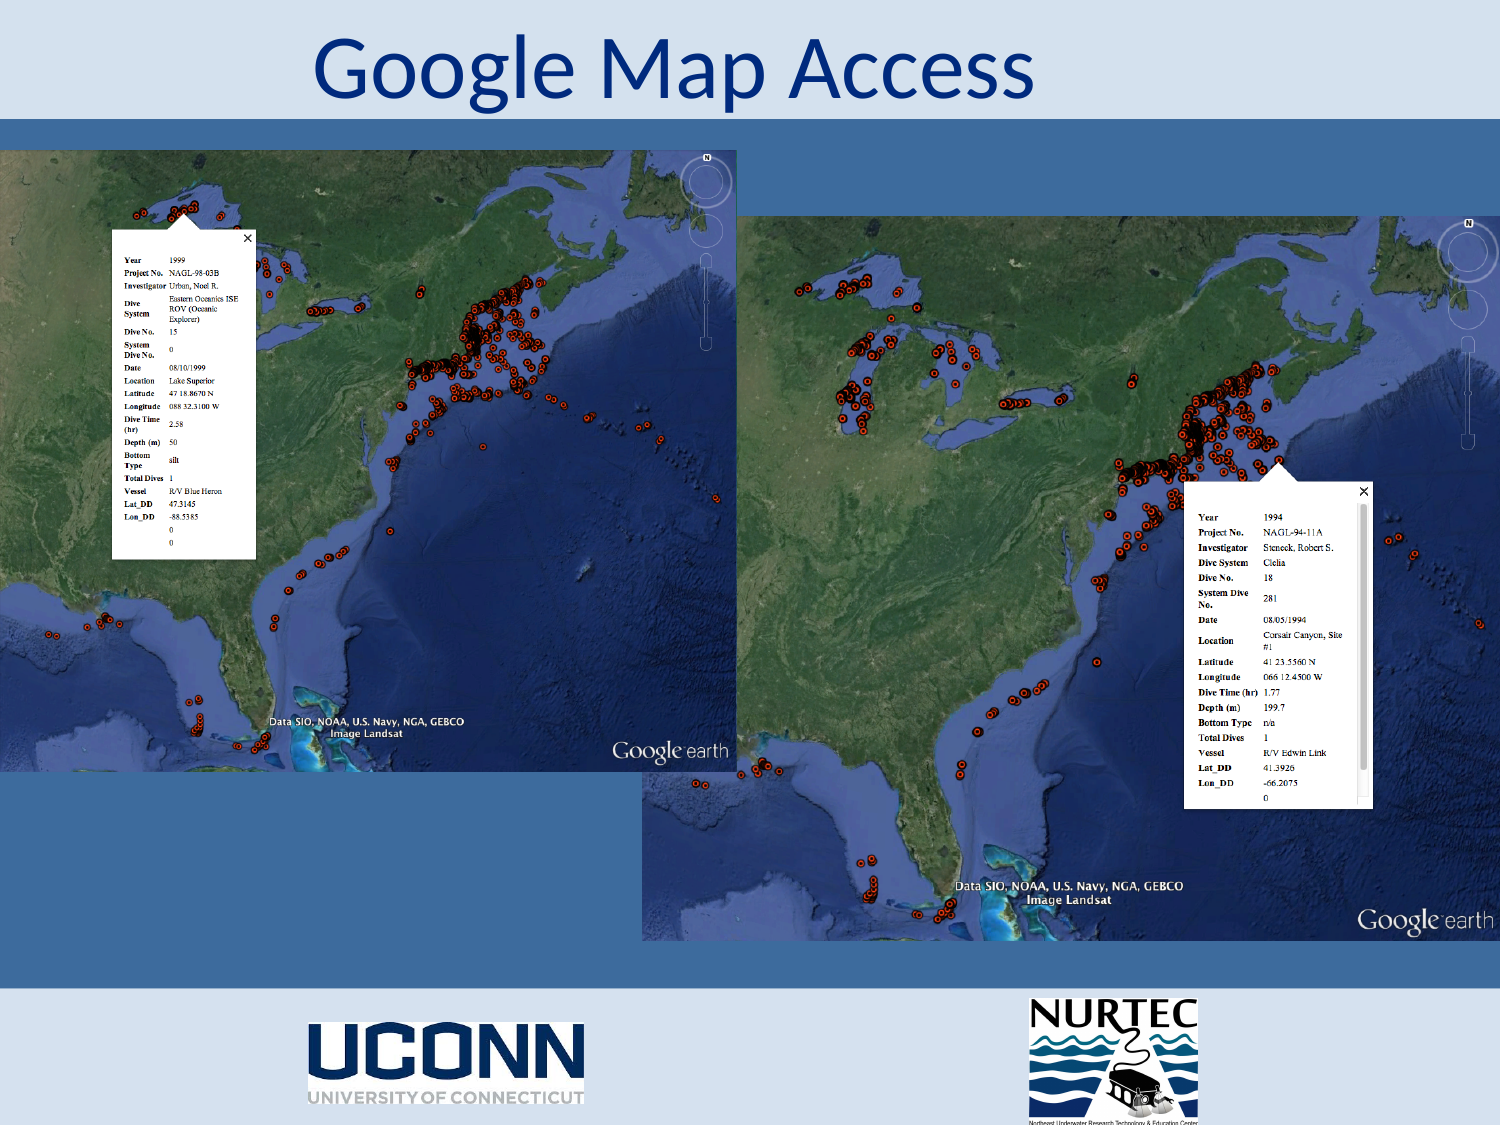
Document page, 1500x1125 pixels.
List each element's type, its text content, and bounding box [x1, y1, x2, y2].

picture [640, 214, 1500, 942]
title Google Map Access [0, 0, 1350, 188]
picture [1029, 998, 1198, 1125]
picture [308, 1022, 584, 1104]
picture [0, 149, 738, 774]
